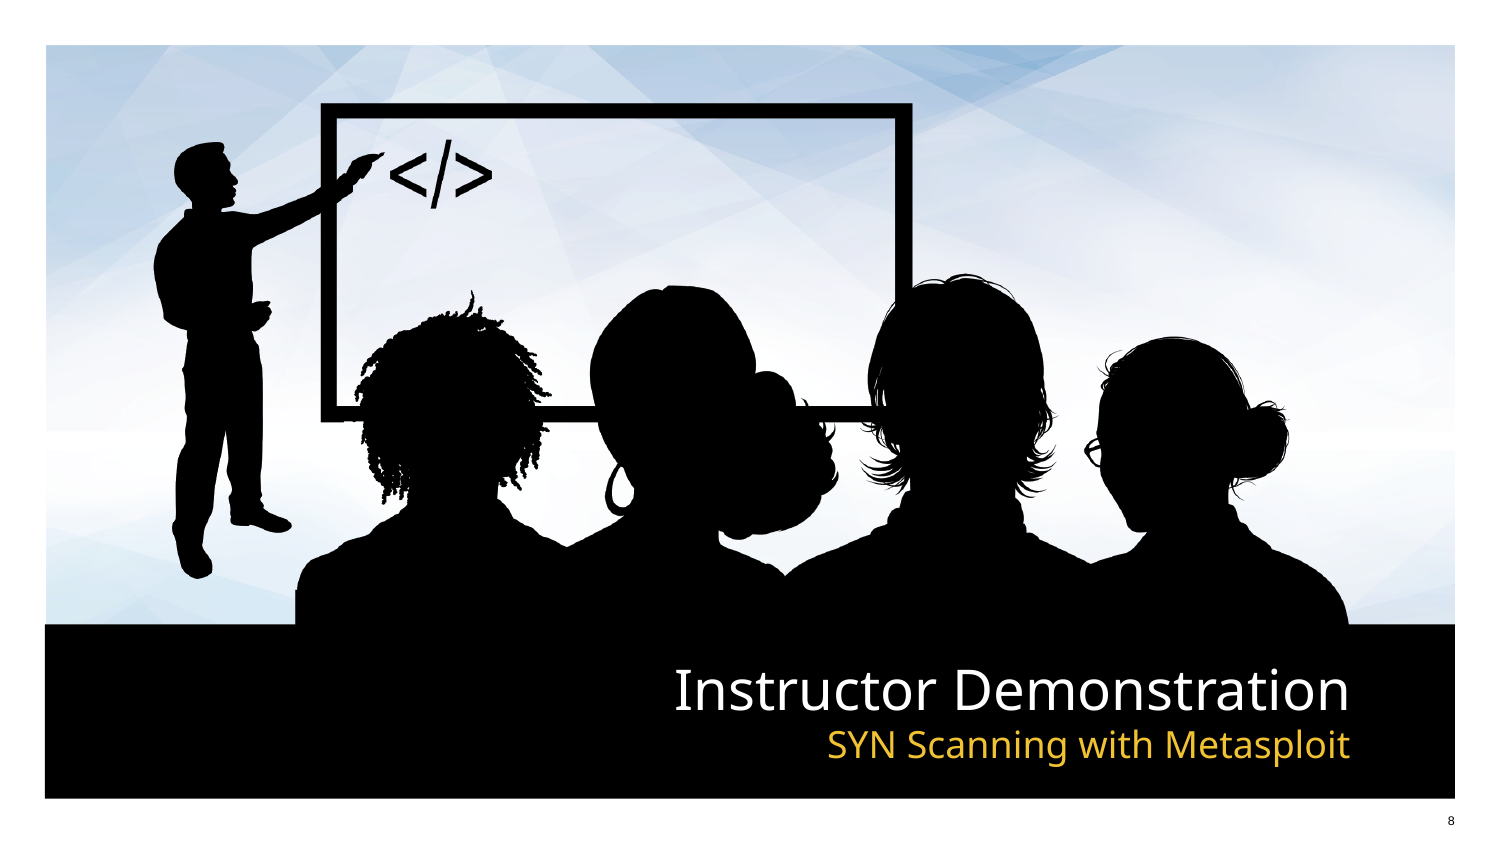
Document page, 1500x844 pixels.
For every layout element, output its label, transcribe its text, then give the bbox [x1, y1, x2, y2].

picture [45, 0, 1468, 630]
slide_number 8 [1412, 813, 1455, 831]
title SYN Scanning with Metasploit [0, 719, 1500, 799]
